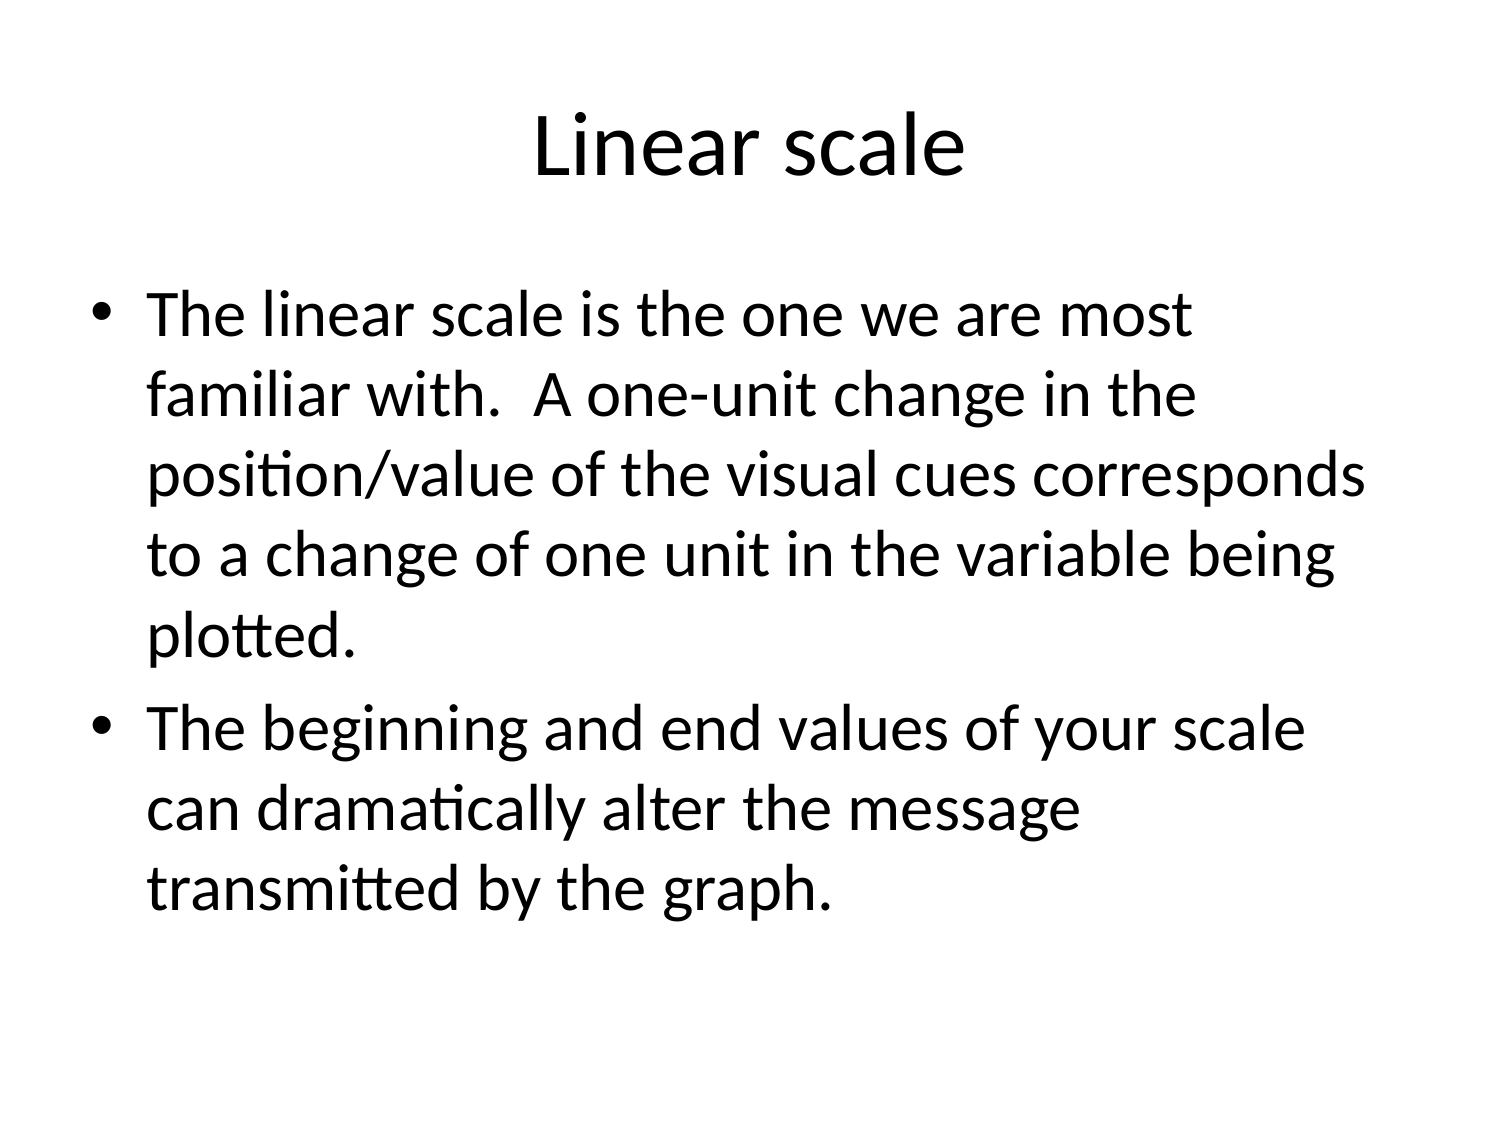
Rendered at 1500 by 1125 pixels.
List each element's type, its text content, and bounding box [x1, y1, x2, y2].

list The linear scale is the one we are most familiar with. A one-unit change in the position/value of the visual cues corresponds to a change of one unit in the variable being plotted. The beginning and end values of your scale can dramatically alter the message transmitted by the graph. [75, 262, 1425, 1005]
title Linear scale [75, 45, 1425, 233]
